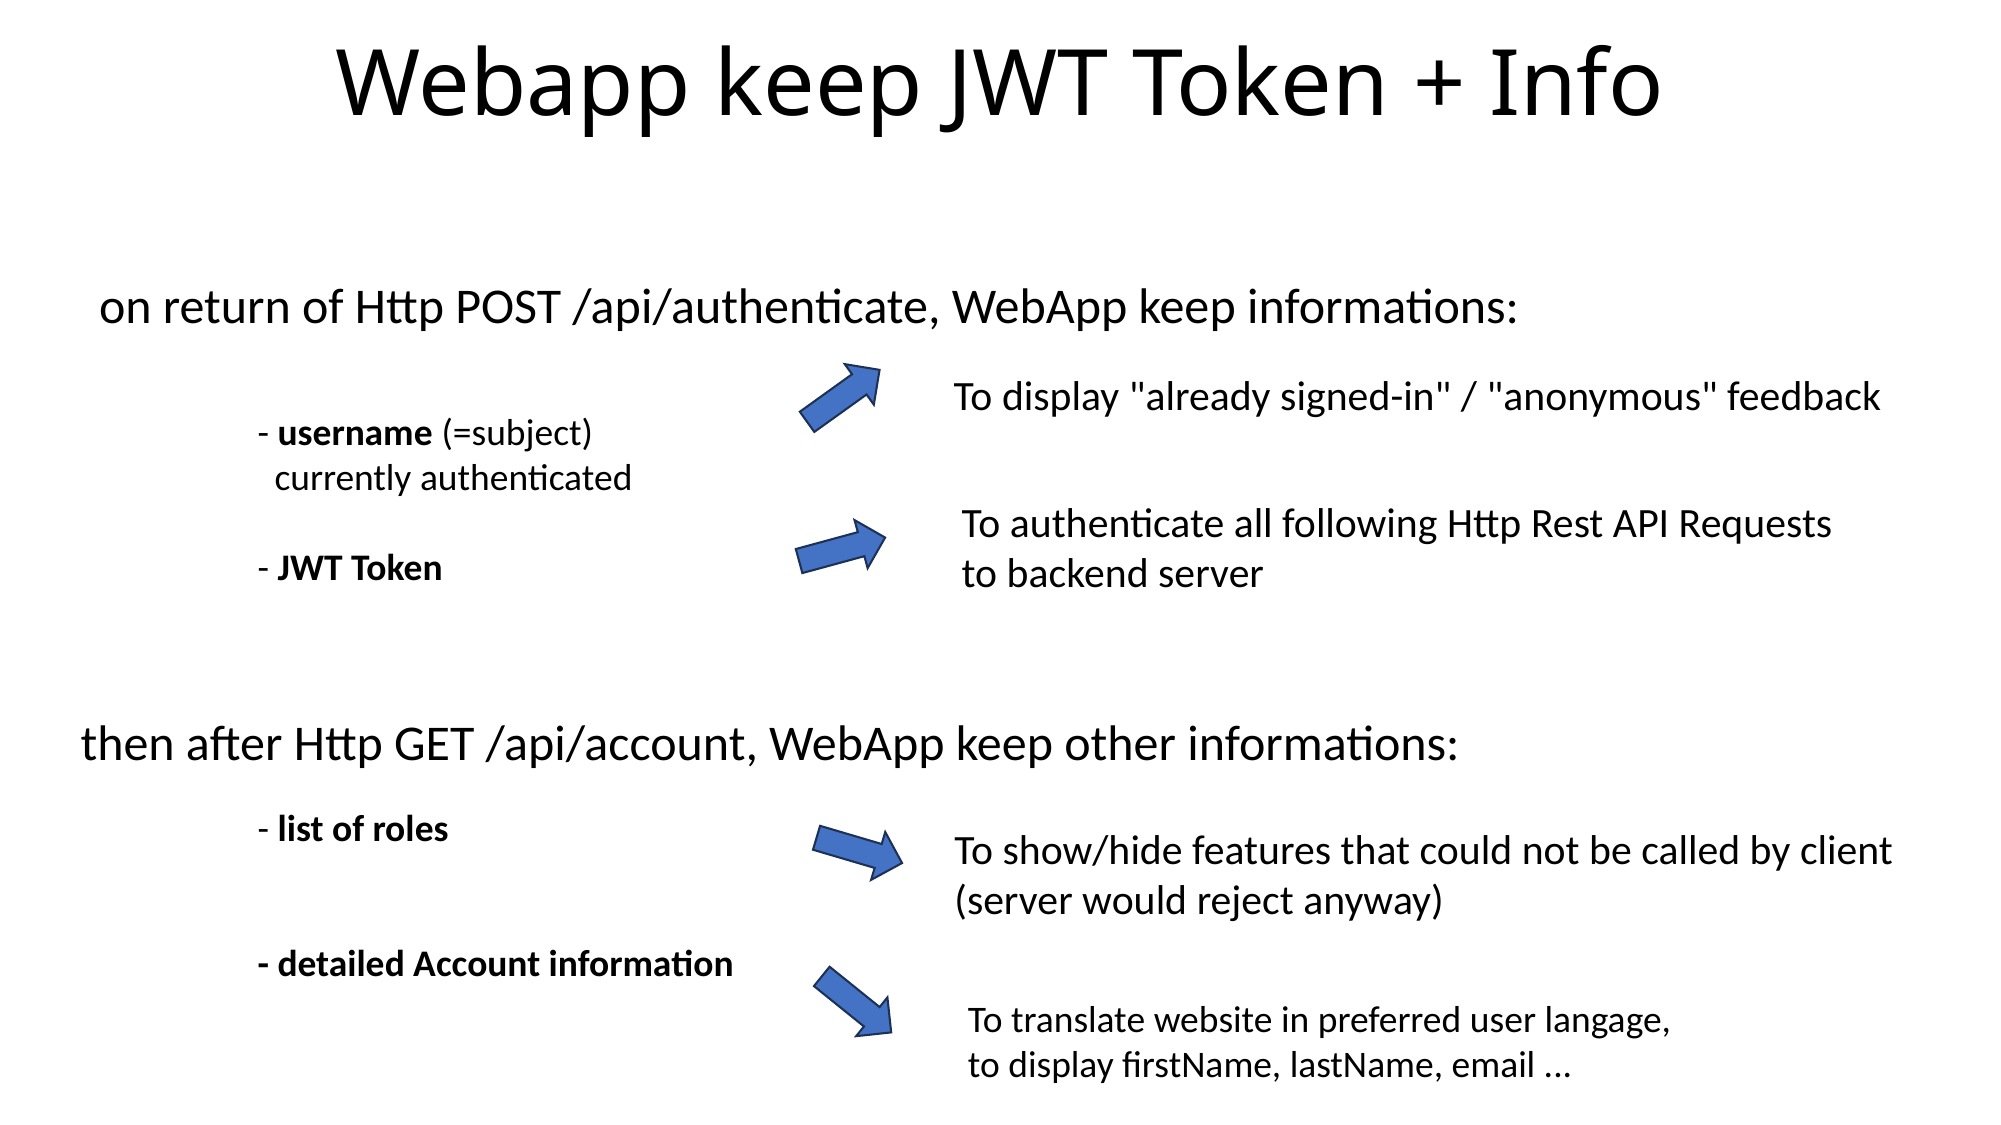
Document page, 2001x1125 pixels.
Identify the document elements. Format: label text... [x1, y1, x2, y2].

text_box To show/hide features that could not be called by client (server would reject anyway) [1243, 815, 1909, 930]
text_box To authenticate all following Http Rest API Requests to backend server [946, 488, 1858, 604]
text_box then after Http GET /api/account, WebApp keep other informations: [65, 703, 1475, 779]
text_box - username (=subject) currently authenticated - JWT Token [243, 355, 762, 641]
text_box - list of roles - detailed Account information [242, 779, 1243, 992]
text_box To display "already signed-in" / "anonymous" feedback [938, 361, 1897, 427]
title Webapp keep JWT Token + Info [137, 0, 1863, 172]
text_box on return of Http POST /api/authenticate, WebApp keep informations: [84, 266, 1535, 341]
text_box [794, 517, 887, 575]
text_box To translate website in preferred user langage, to display firstName, lastName, email ... [953, 987, 1696, 1093]
text_box [798, 362, 881, 434]
text_box [819, 992, 893, 1038]
